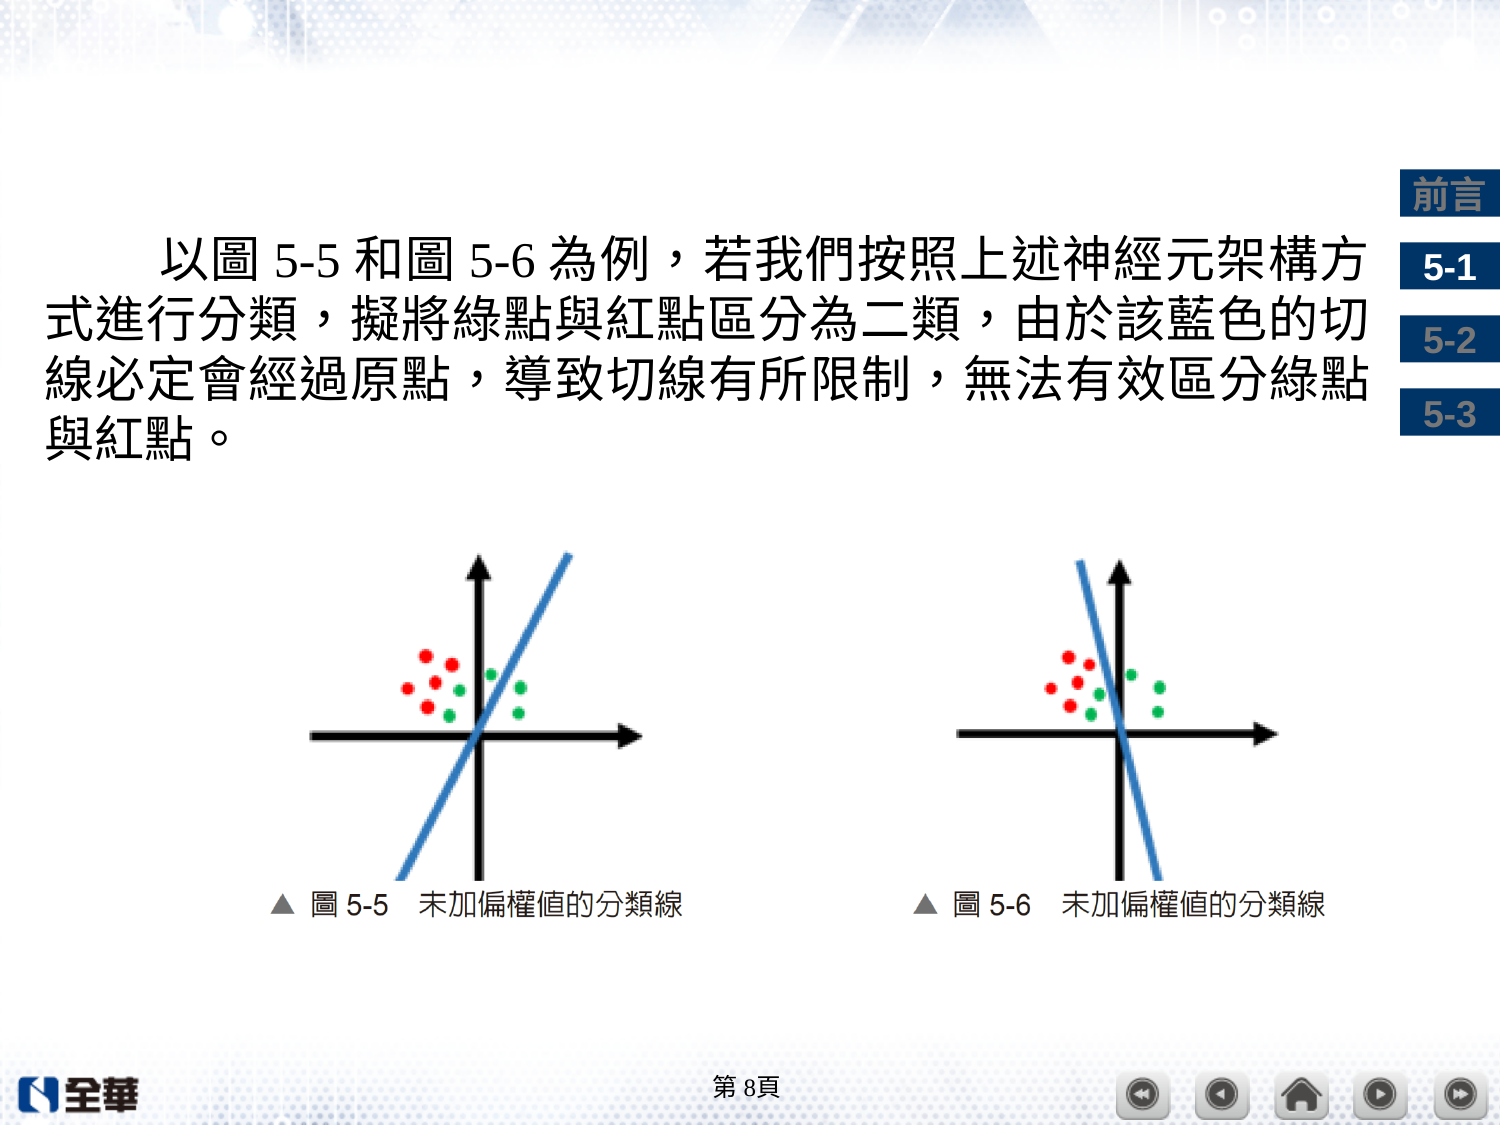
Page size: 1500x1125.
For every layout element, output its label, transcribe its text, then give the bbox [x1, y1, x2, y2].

picture [0, 0, 1500, 1125]
list 以圖5-5和圖5-6為例，若我們按照上述神經元架構方式進行分類，擬將綠點與紅點區分為二類，由於該藍色的切線必定會經過原點，導致切線有所限制，無法有效區分綠點與紅點。 [29, 219, 1386, 1048]
